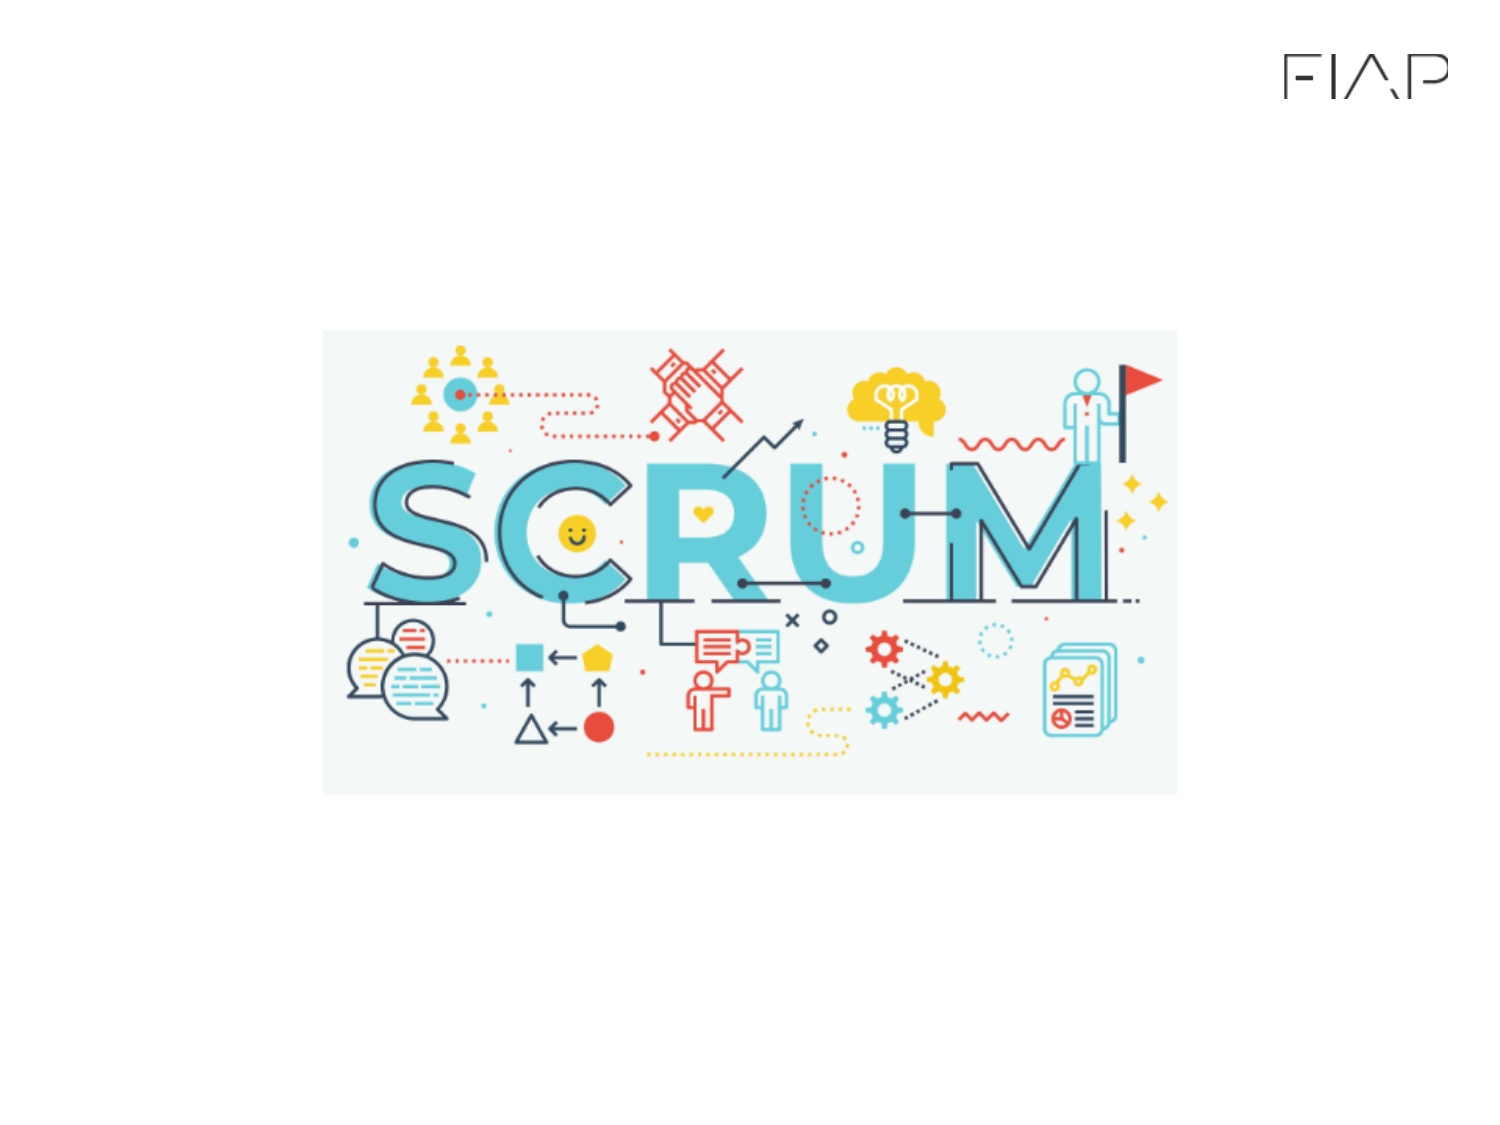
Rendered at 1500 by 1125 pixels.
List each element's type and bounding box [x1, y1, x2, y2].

picture [1283, 53, 1449, 99]
picture [323, 330, 1177, 795]
